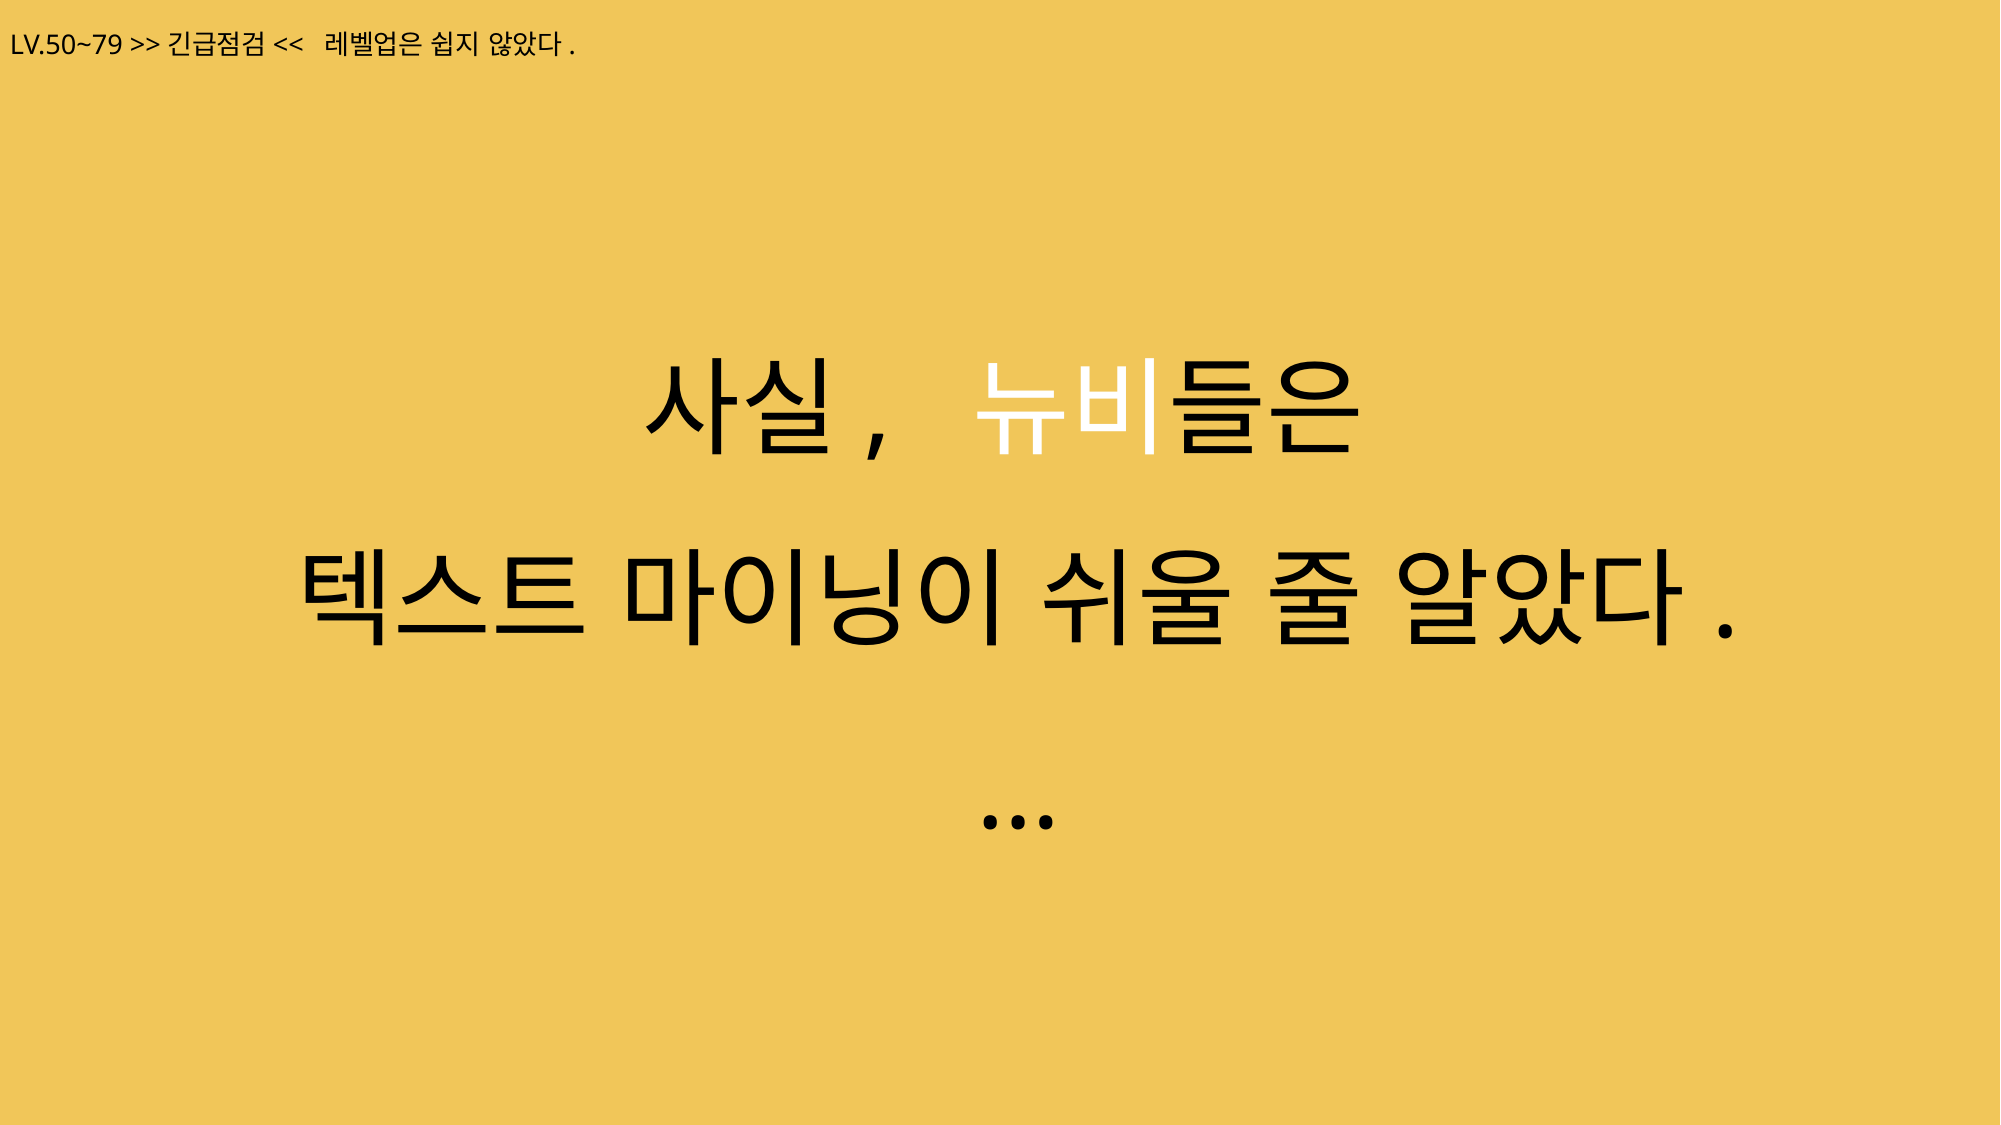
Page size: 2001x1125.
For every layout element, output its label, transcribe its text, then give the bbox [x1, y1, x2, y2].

text_box LV.50~79 >>긴급점검<< 레벨업은 쉽지 않았다. [0, 0, 708, 194]
text_box 사실, 뉴비들은 텍스트 마이닝이 쉬울 줄 알았다. … [195, 268, 1841, 1049]
